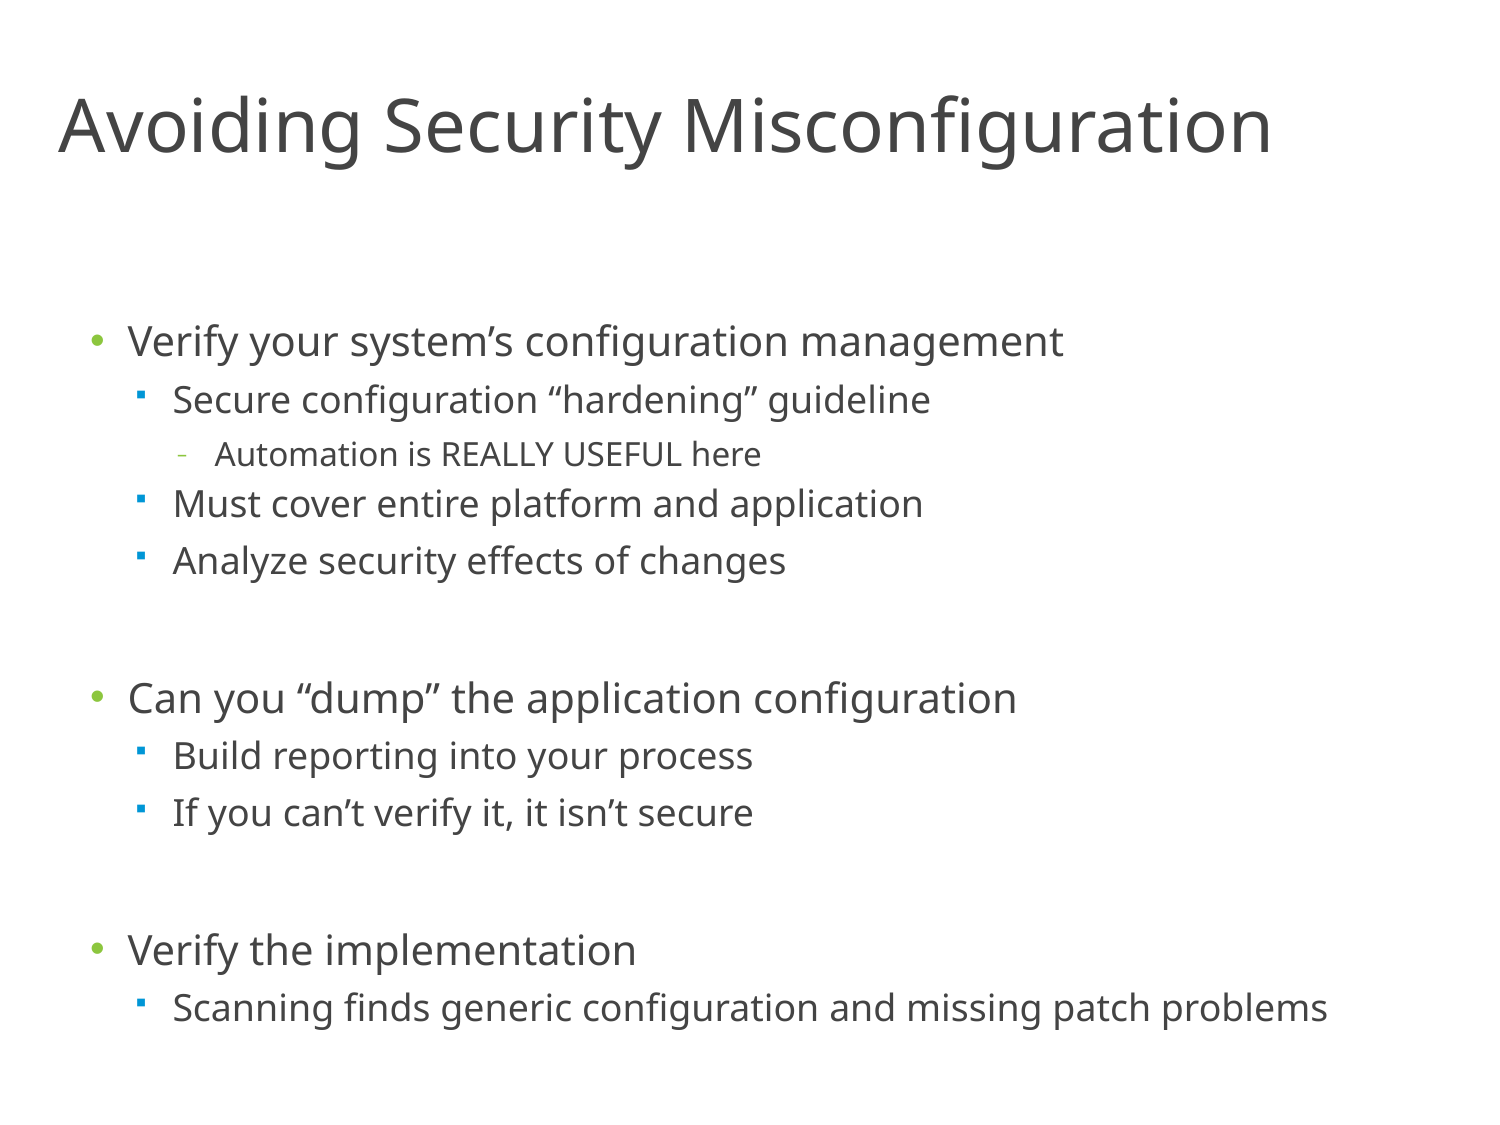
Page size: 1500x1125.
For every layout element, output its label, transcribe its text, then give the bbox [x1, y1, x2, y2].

list Verify your system’s configuration management Secure configuration “hardening” guideline Automation is REALLY USEFUL here Must cover entire platform and application Analyze security effects of changes Can you “dump” the application configuration Build reporting into your process If you can’t verify it, it isn’t secure Verify the implementation Scanning finds generic configuration and missing patch problems [75, 307, 1425, 1050]
title Avoiding Security Misconfiguration [40, 39, 1460, 208]
